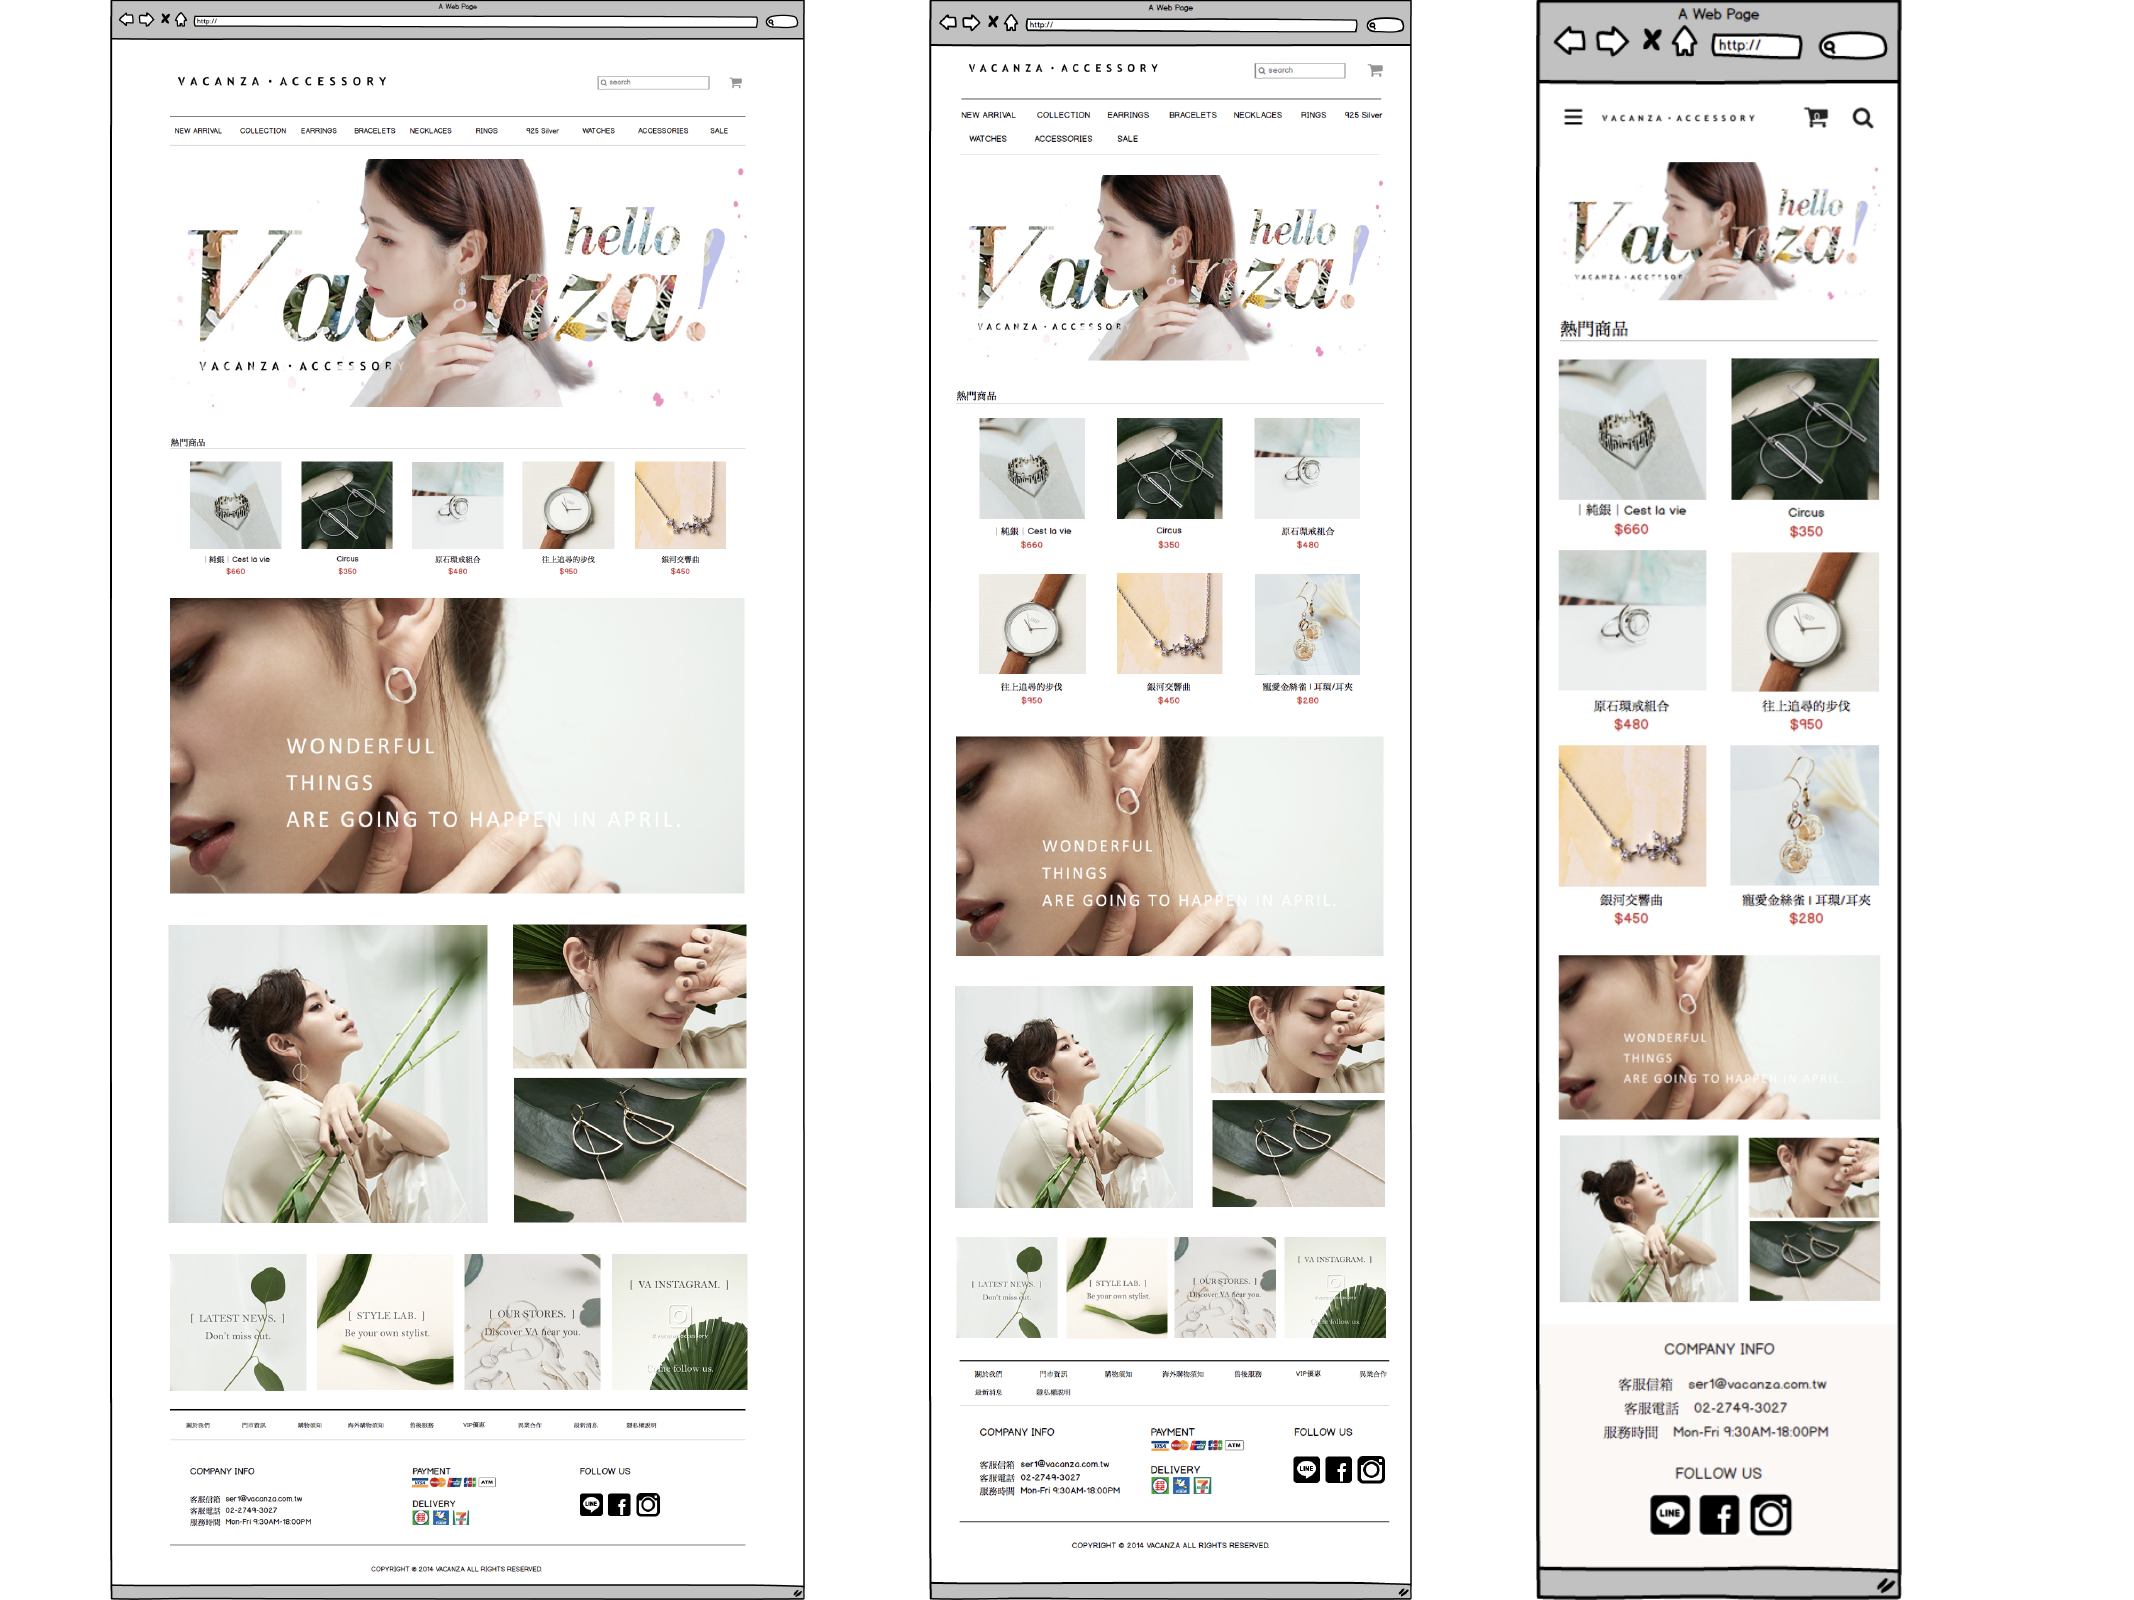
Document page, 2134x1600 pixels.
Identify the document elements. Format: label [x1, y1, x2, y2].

picture [110, 0, 805, 1600]
picture [929, 0, 1412, 1600]
picture [1536, 0, 1902, 1600]
